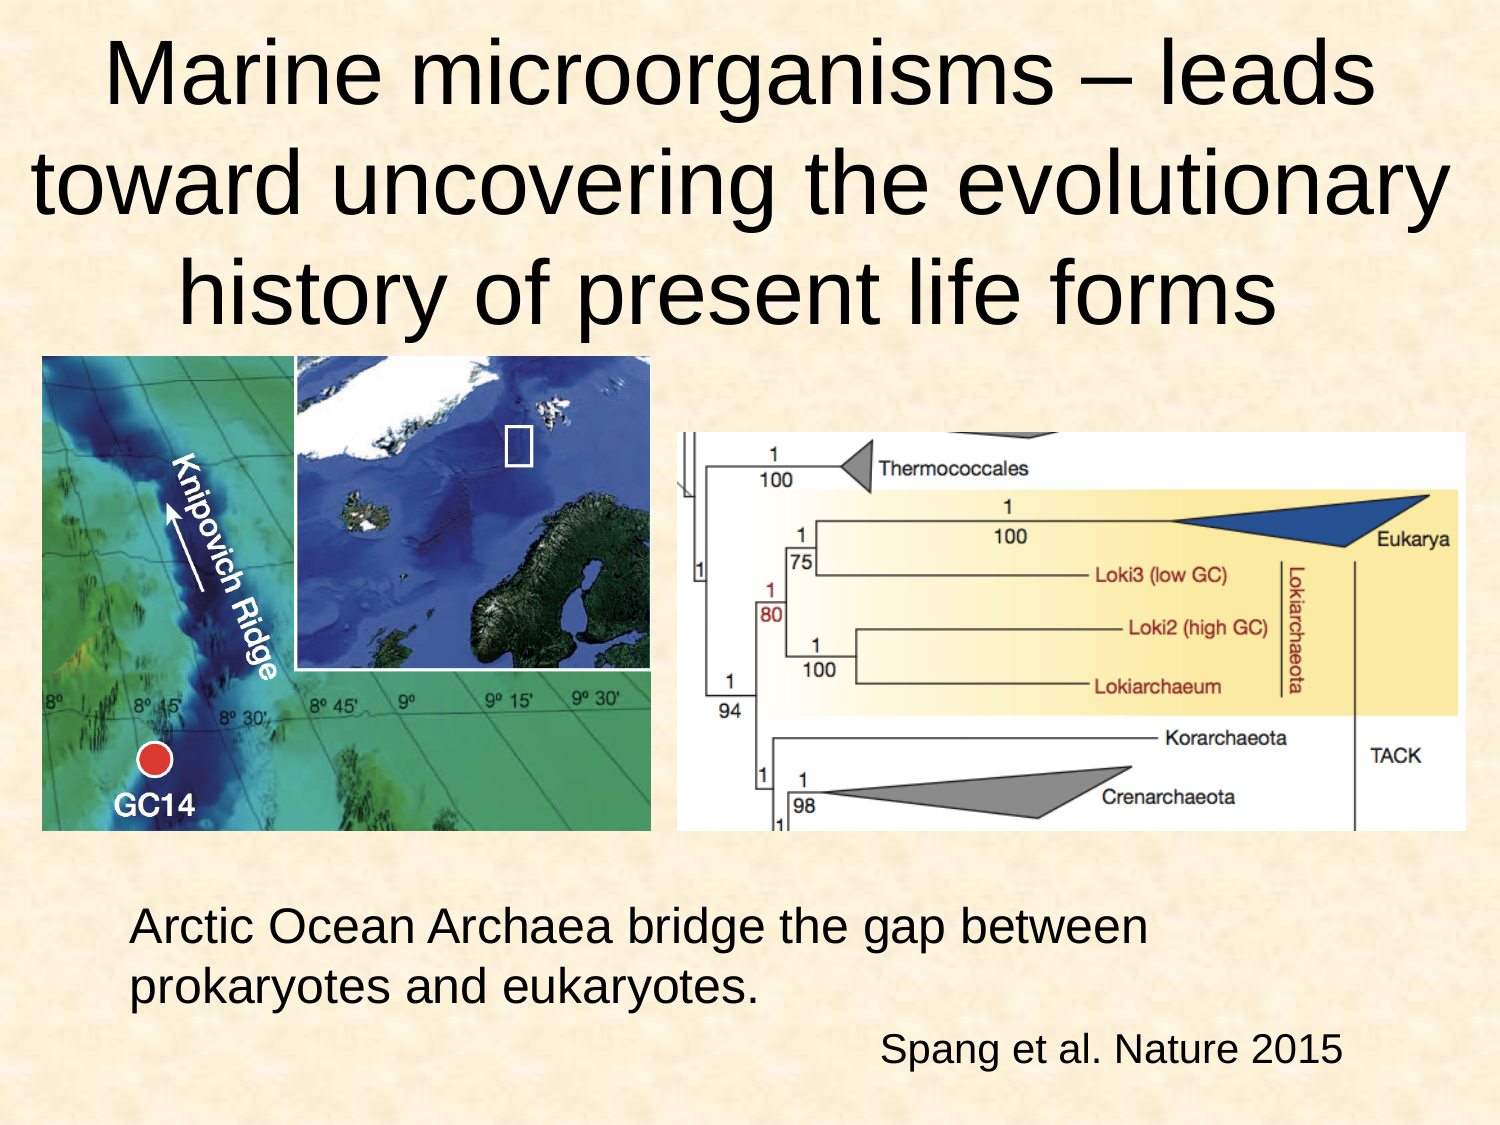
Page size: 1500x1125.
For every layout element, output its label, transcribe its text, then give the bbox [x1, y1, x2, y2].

text_box Arctic Ocean Archaea bridge the gap between prokaryotes and eukaryotes. Spang et al. Nature 2015 [115, 886, 1370, 1083]
picture [0, 0, 1500, 1125]
title Marine microorganisms – leads toward uncovering the evolutionary history of present life forms [0, 0, 1484, 357]
